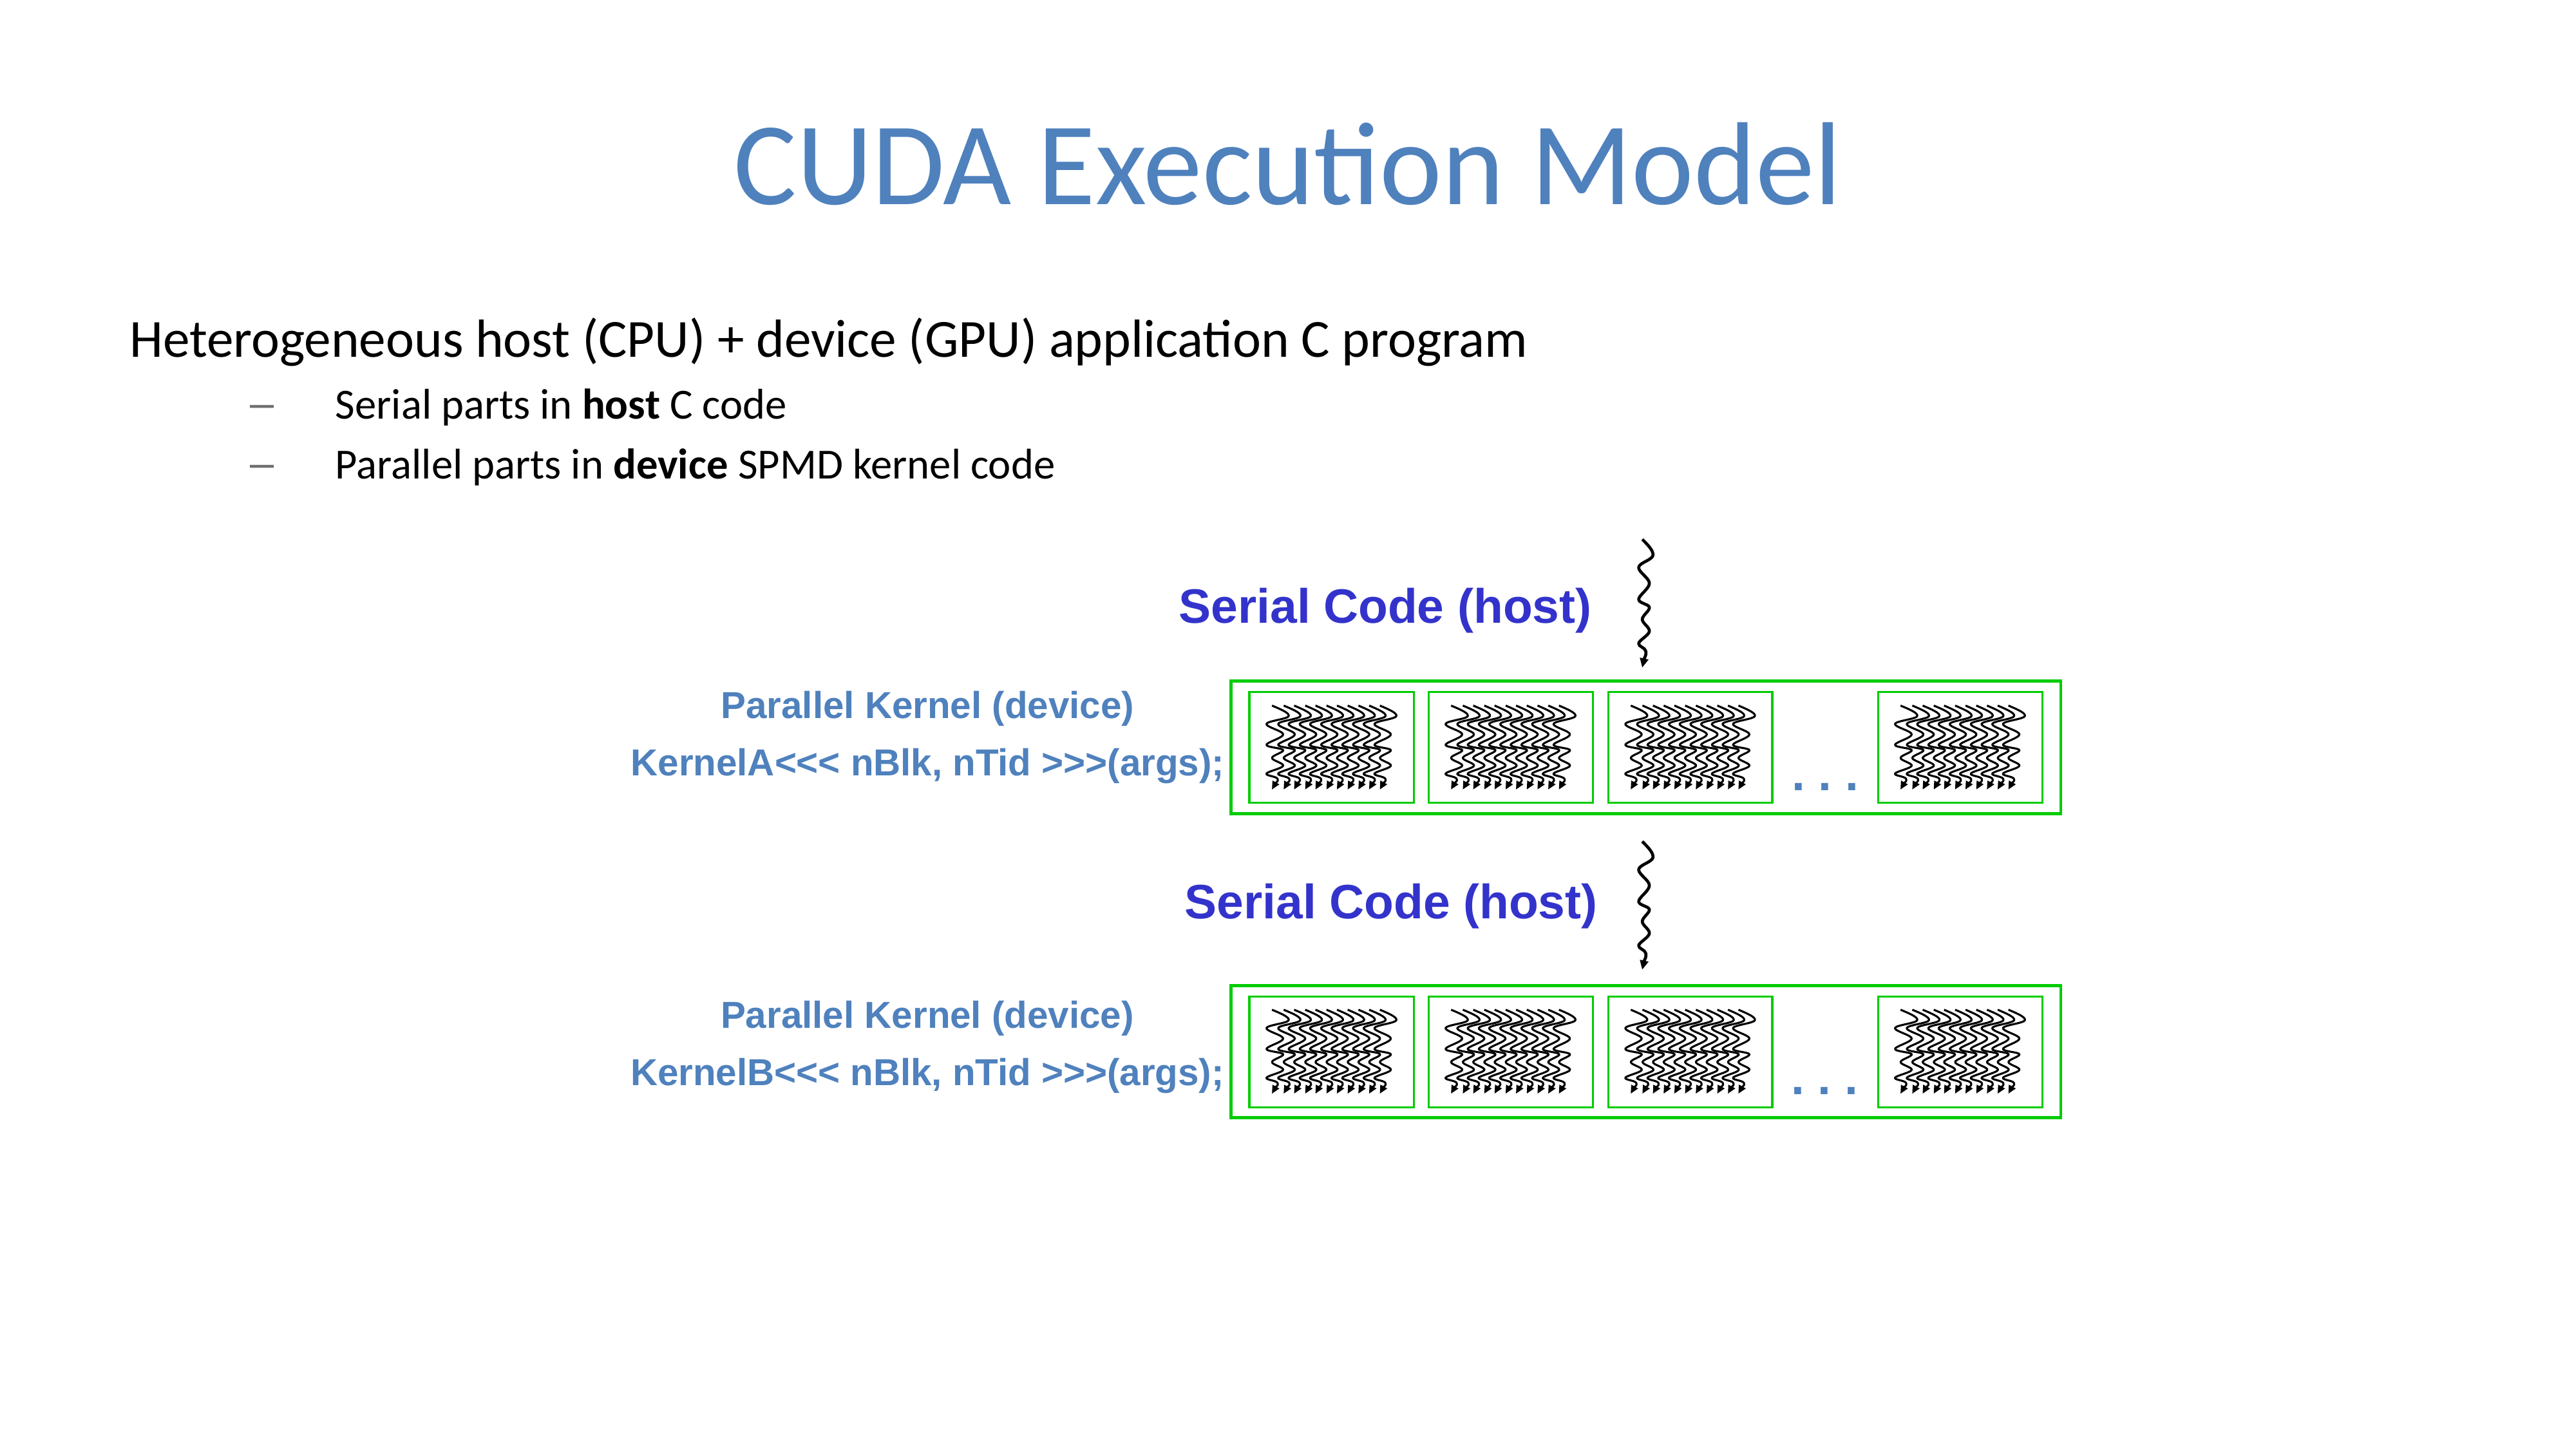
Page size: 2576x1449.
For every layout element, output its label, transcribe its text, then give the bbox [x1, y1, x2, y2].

text_box [1638, 841, 1653, 970]
text_box Serial Code (host)‏ [1146, 574, 1625, 643]
text_box Parallel Kernel (device)‏ KernelA<<< nBlk, nTid >>>(args); [507, 670, 1349, 793]
text_box Serial Code (host)‏ [1149, 869, 1634, 938]
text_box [1231, 681, 2061, 814]
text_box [1231, 985, 2061, 1118]
title CUDA Execution Model [117, 81, 2459, 235]
list Heterogeneous host (CPU) + device (GPU) application C program Serial parts in host C code Parallel parts in device SPMD kernel code [120, 227, 2456, 1362]
text_box [1638, 539, 1653, 668]
text_box Parallel Kernel (device)‏ KernelB<<< nBlk, nTid >>>(args); [520, 980, 1336, 1103]
